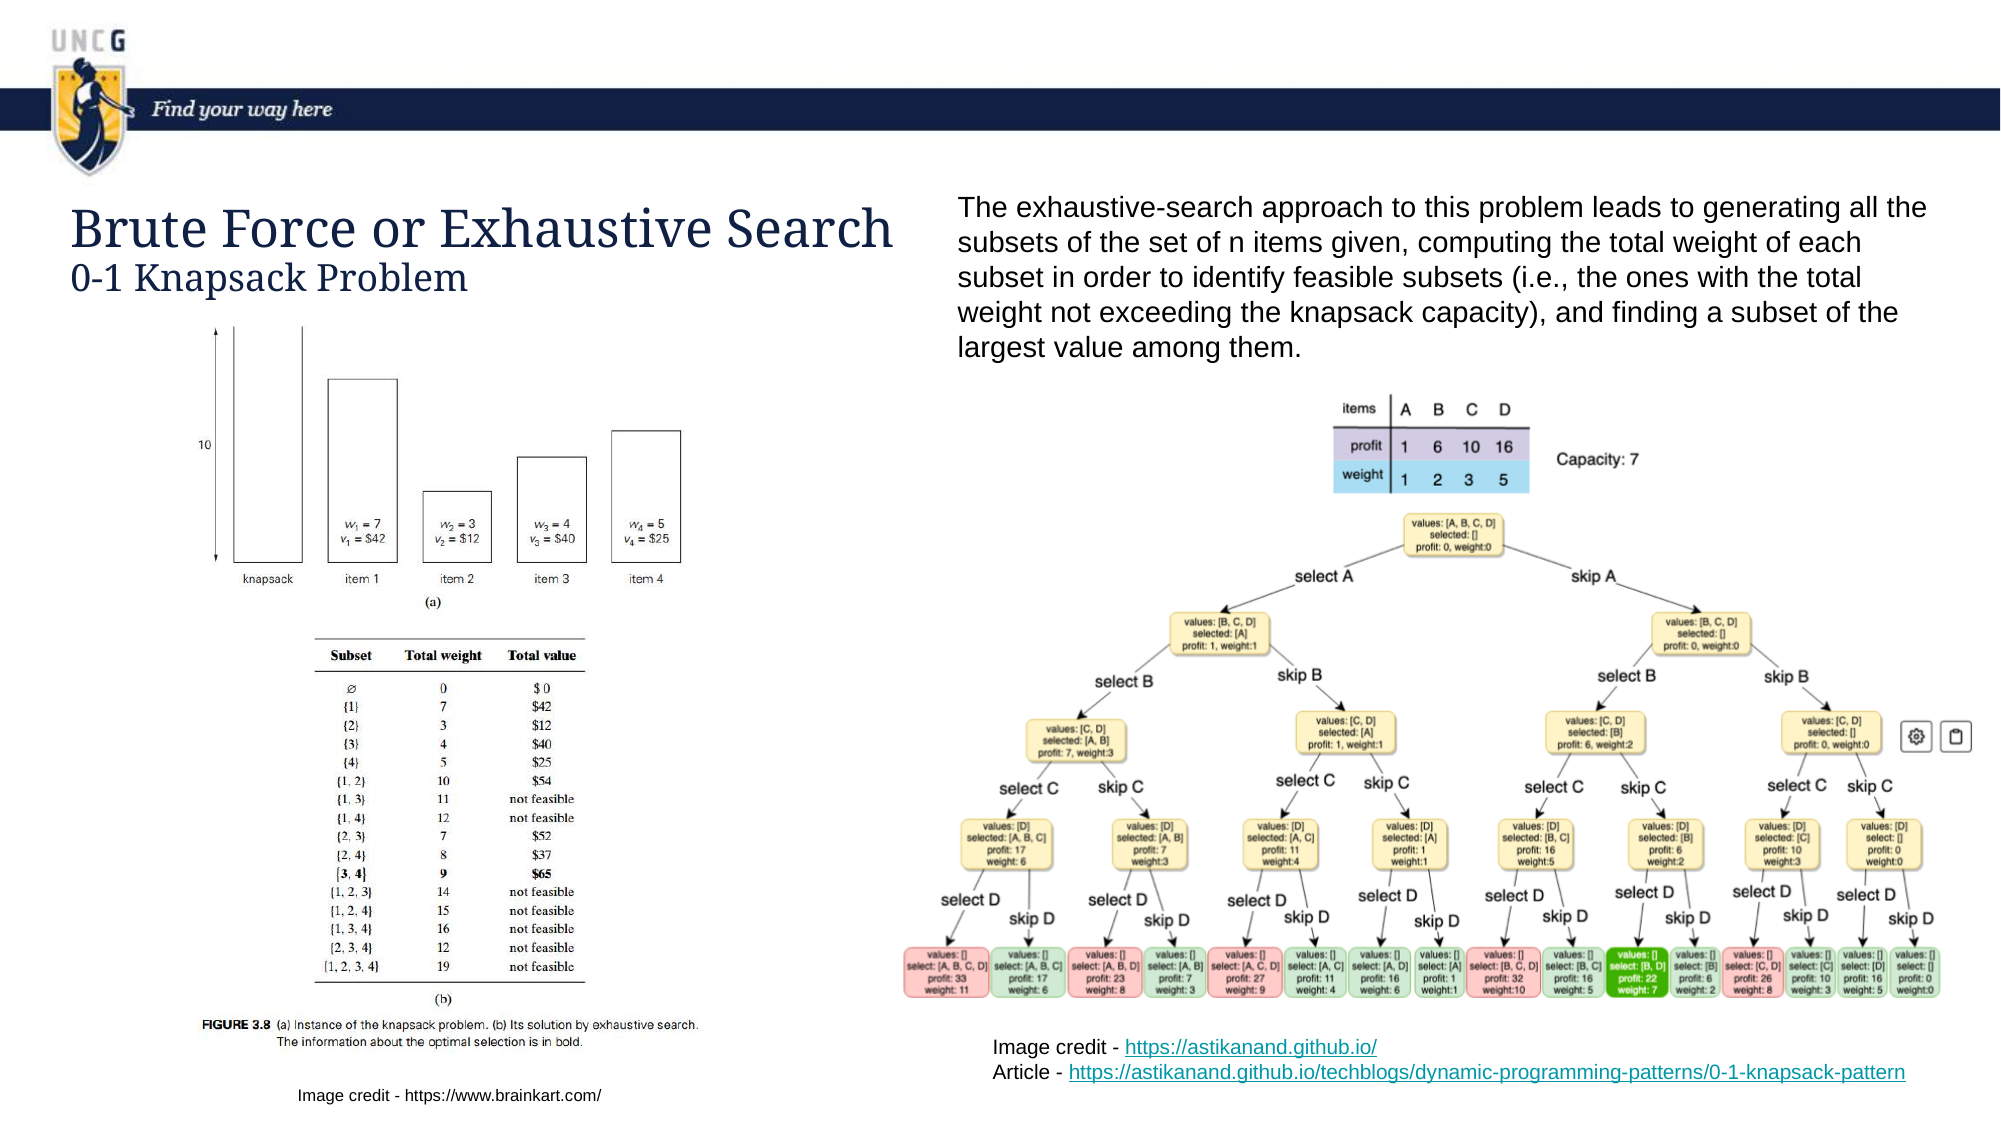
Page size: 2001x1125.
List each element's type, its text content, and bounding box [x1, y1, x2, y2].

picture [0, 0, 2001, 1125]
text_box The exhaustive-search approach to this problem leads to generating all the subsets of the set of n items given, computing the total weight of each subset in order to identify feasible subsets (i.e., the ones with the total weight not exceeding the knapsack capacity), and finding a subset of the largest value among them. [942, 173, 1952, 379]
title Brute Force or Exhaustive Search 0-1 Knapsack Problem [55, 192, 942, 308]
text_box Image credit - https://www.brainkart.com/ [282, 1082, 734, 1115]
text_box Image credit - https://astikanand.github.io/ Article - https://astikanand.github.io/techblogs/dynamic-programming-patterns/0-1-knapsack-pattern [977, 1018, 1980, 1124]
